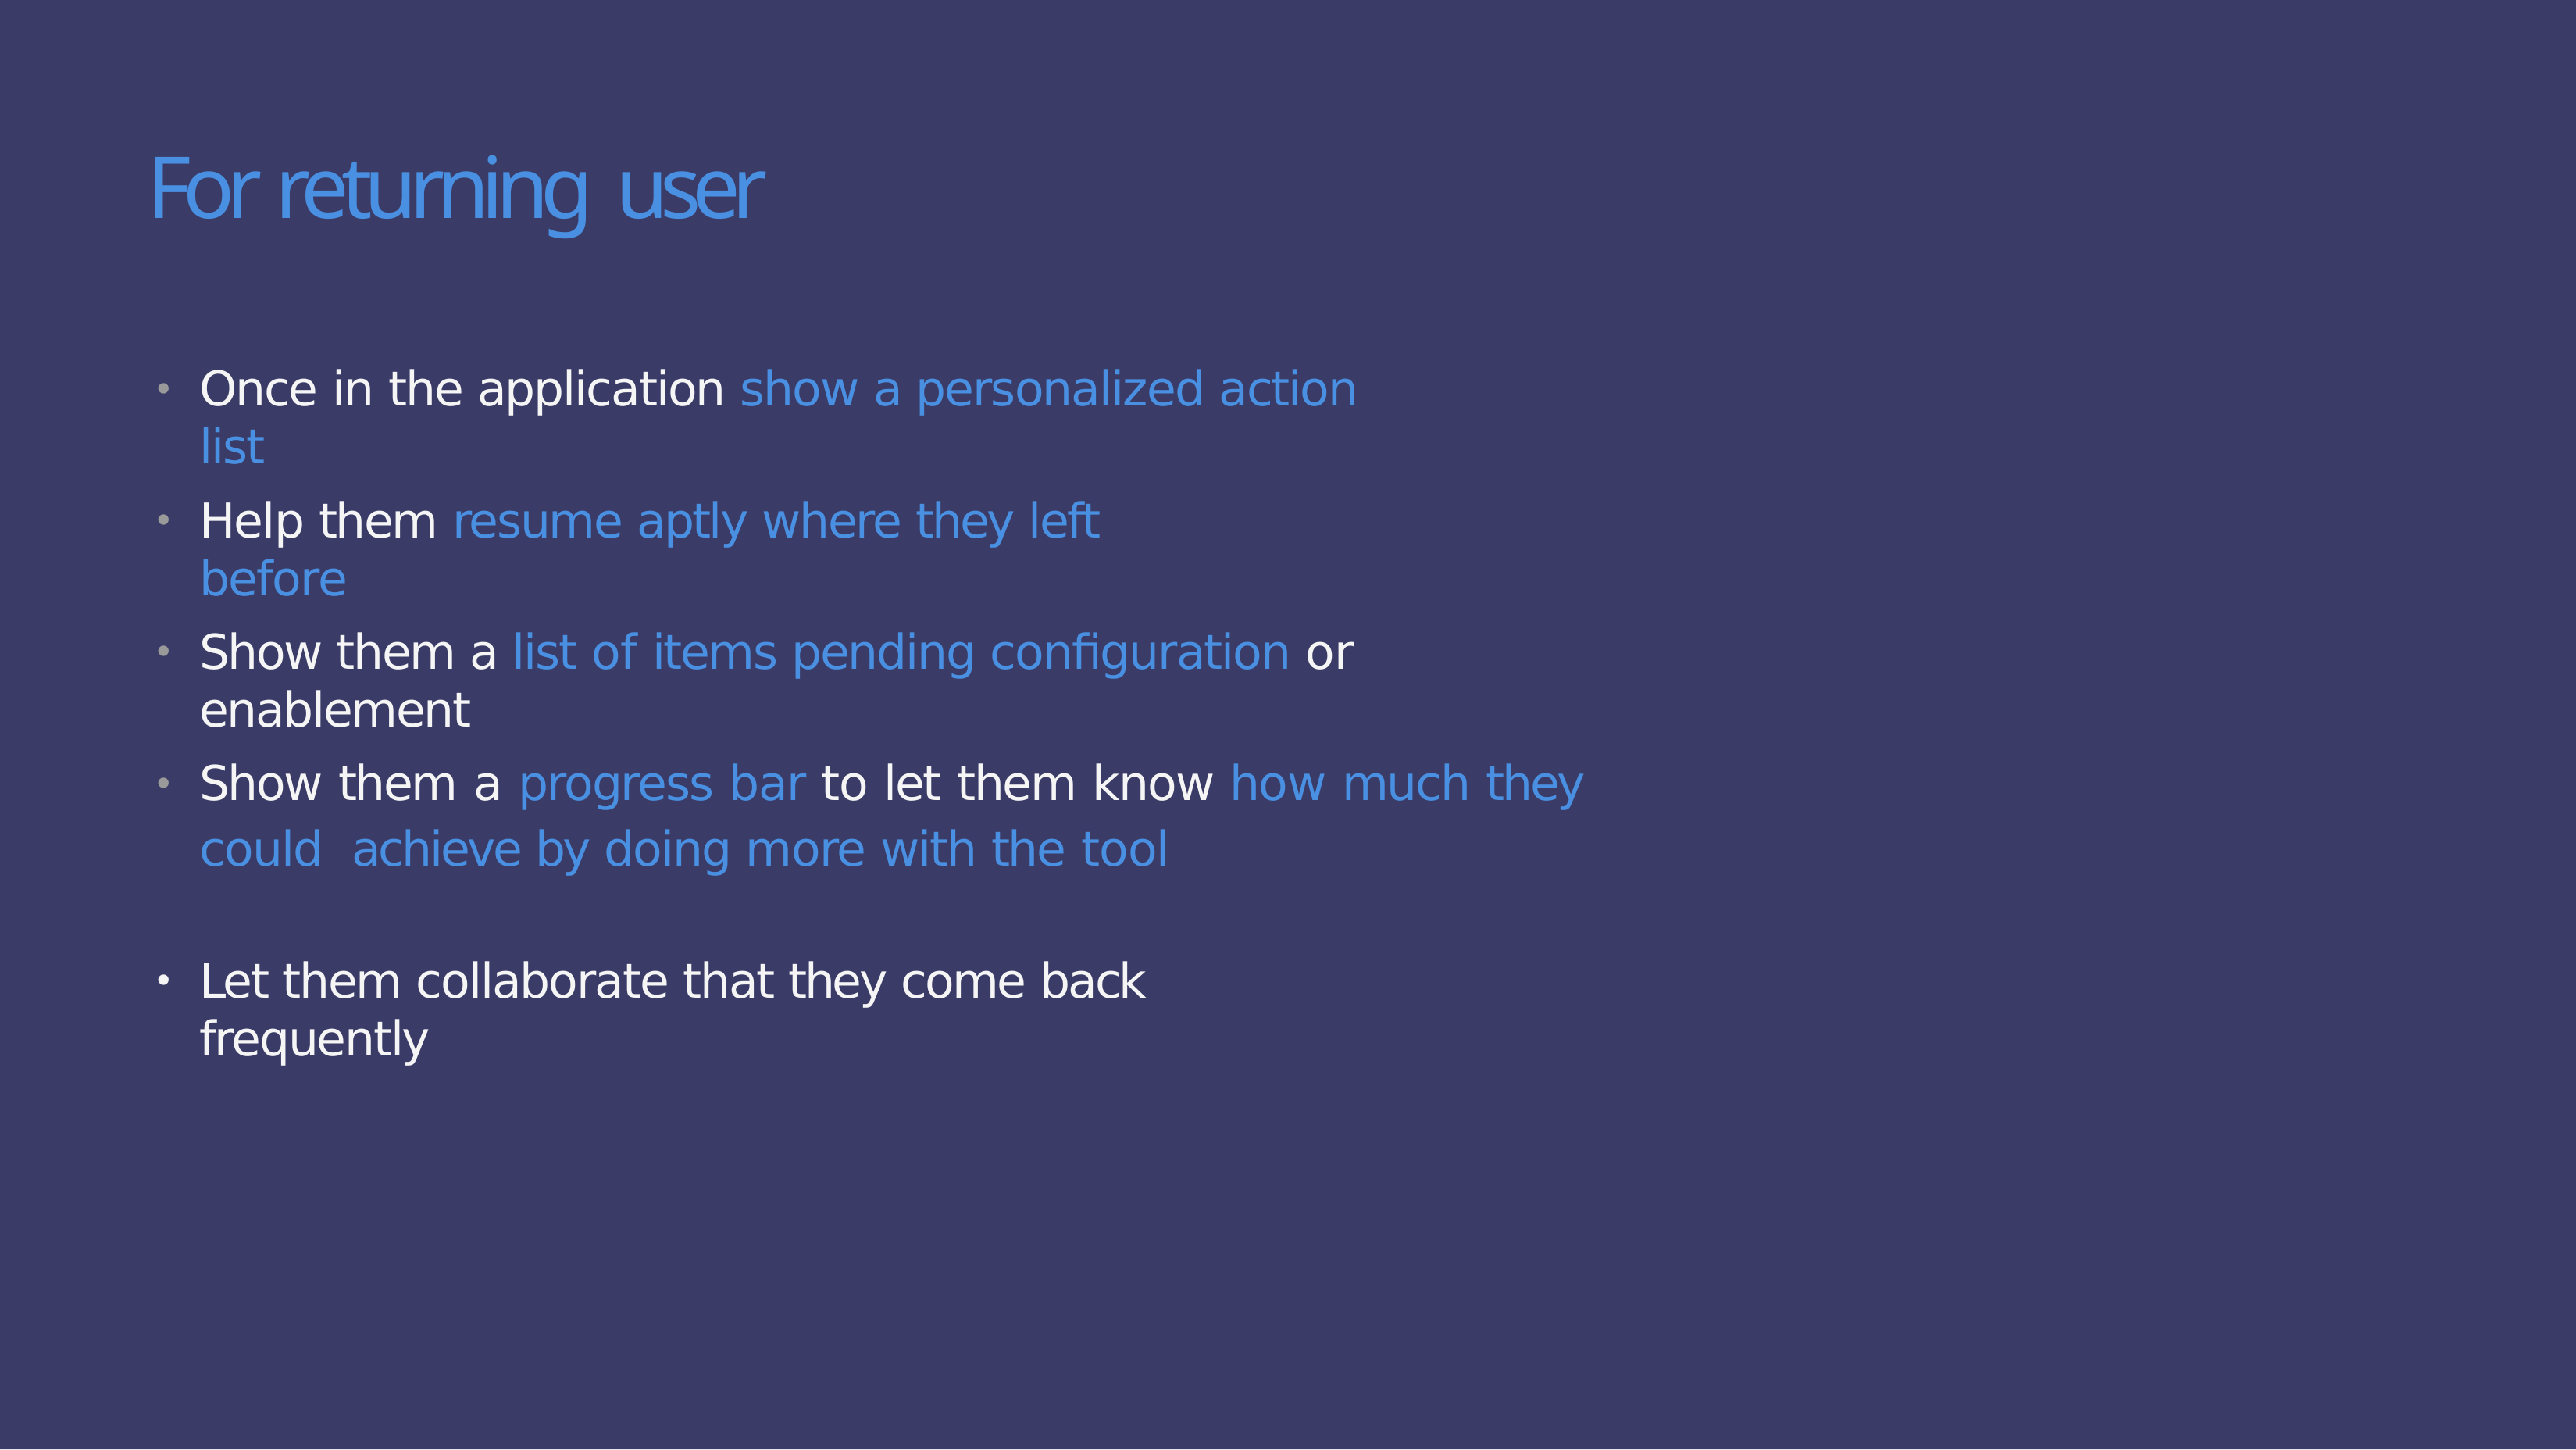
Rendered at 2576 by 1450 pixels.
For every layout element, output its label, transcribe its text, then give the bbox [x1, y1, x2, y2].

text_box • [151, 758, 169, 804]
title For returning user [145, 130, 850, 375]
text_box • [151, 627, 169, 672]
text_box Show them a list of items pending conﬁguration or enablement [198, 619, 1621, 737]
text_box Show them a progress bar to let them know how much they could achieve by doing more with the tool [198, 743, 1677, 877]
text_box • [151, 495, 169, 541]
text_box Let them collaborate that they come back frequently [198, 948, 1378, 1066]
text_box Once in the application show a personalized action list [198, 356, 1420, 473]
text_box • [151, 363, 169, 409]
text_box Help them resume aptly where they left before [198, 488, 1251, 605]
text_box • [151, 955, 169, 1001]
